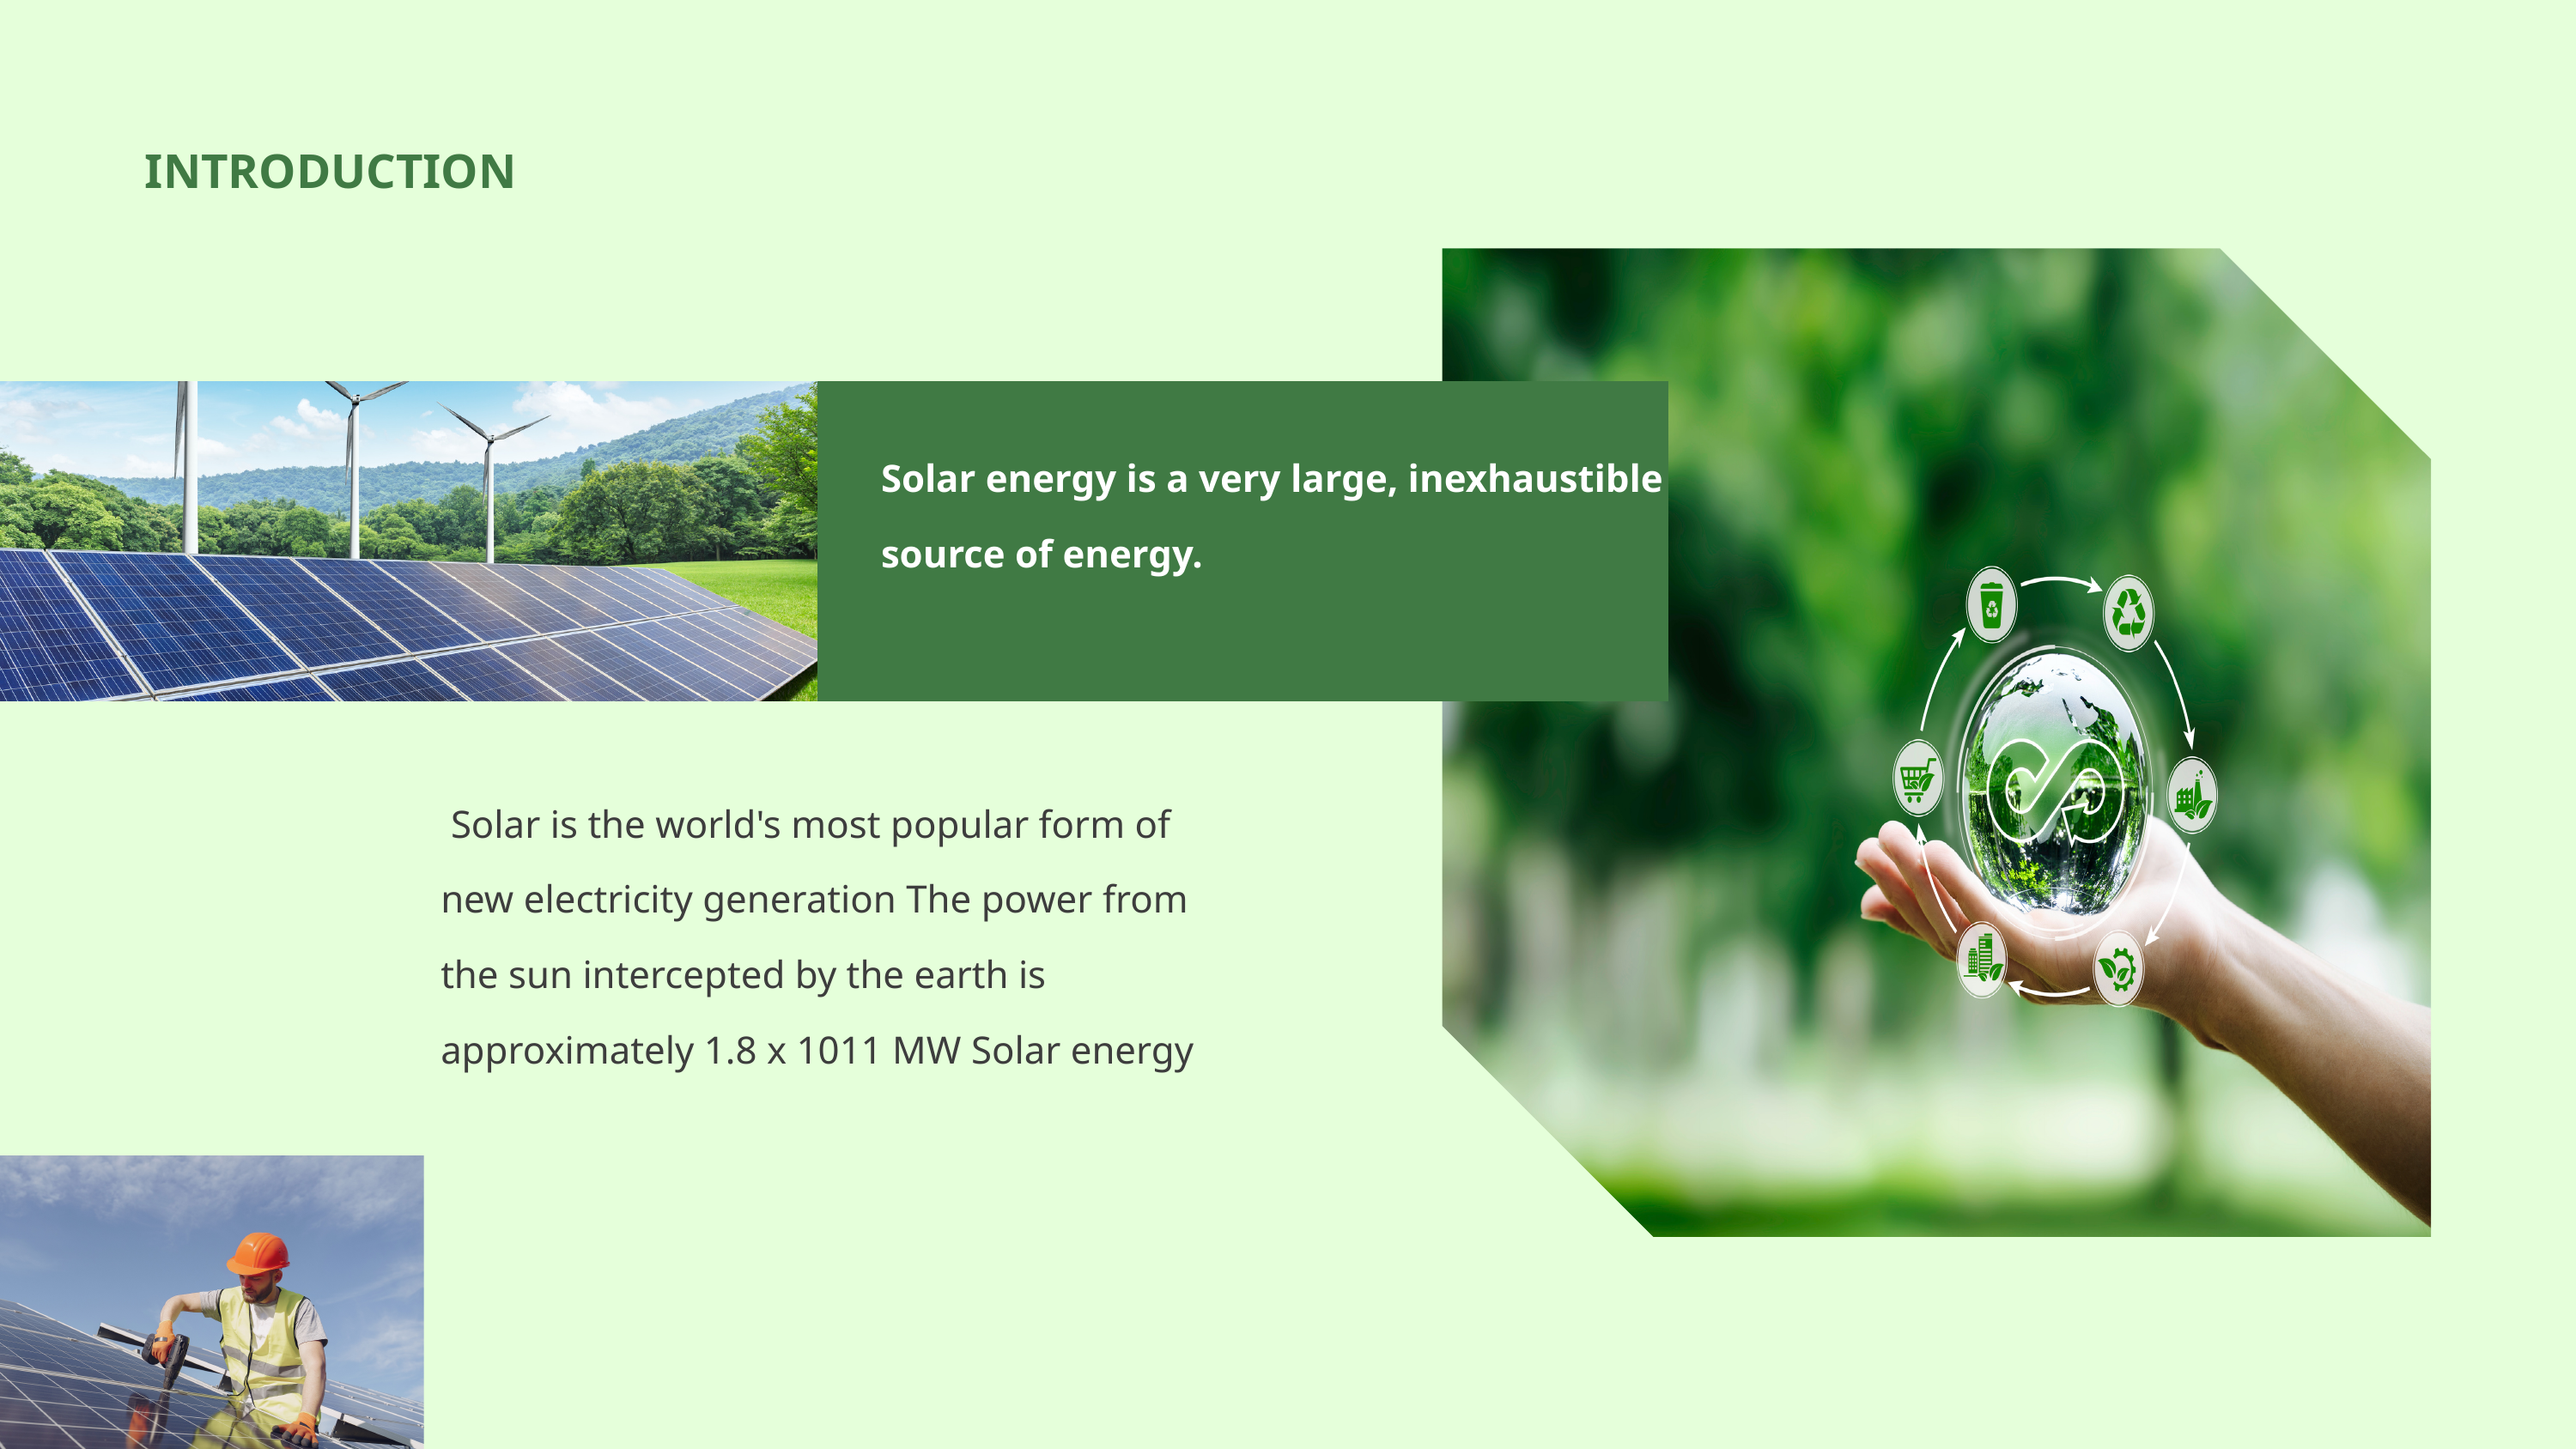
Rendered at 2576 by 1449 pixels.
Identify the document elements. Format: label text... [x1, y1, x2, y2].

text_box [0, 381, 816, 702]
text_box Solar is the world's most popular form of new electricity generation The power from the sun intercepted by the earth is approximately 1.8 x 1011 MW Solar energy [440, 770, 1229, 1071]
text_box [0, 1155, 424, 1449]
text_box INTRODUCTION [144, 149, 609, 198]
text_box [817, 381, 1669, 702]
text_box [1442, 248, 2432, 1238]
